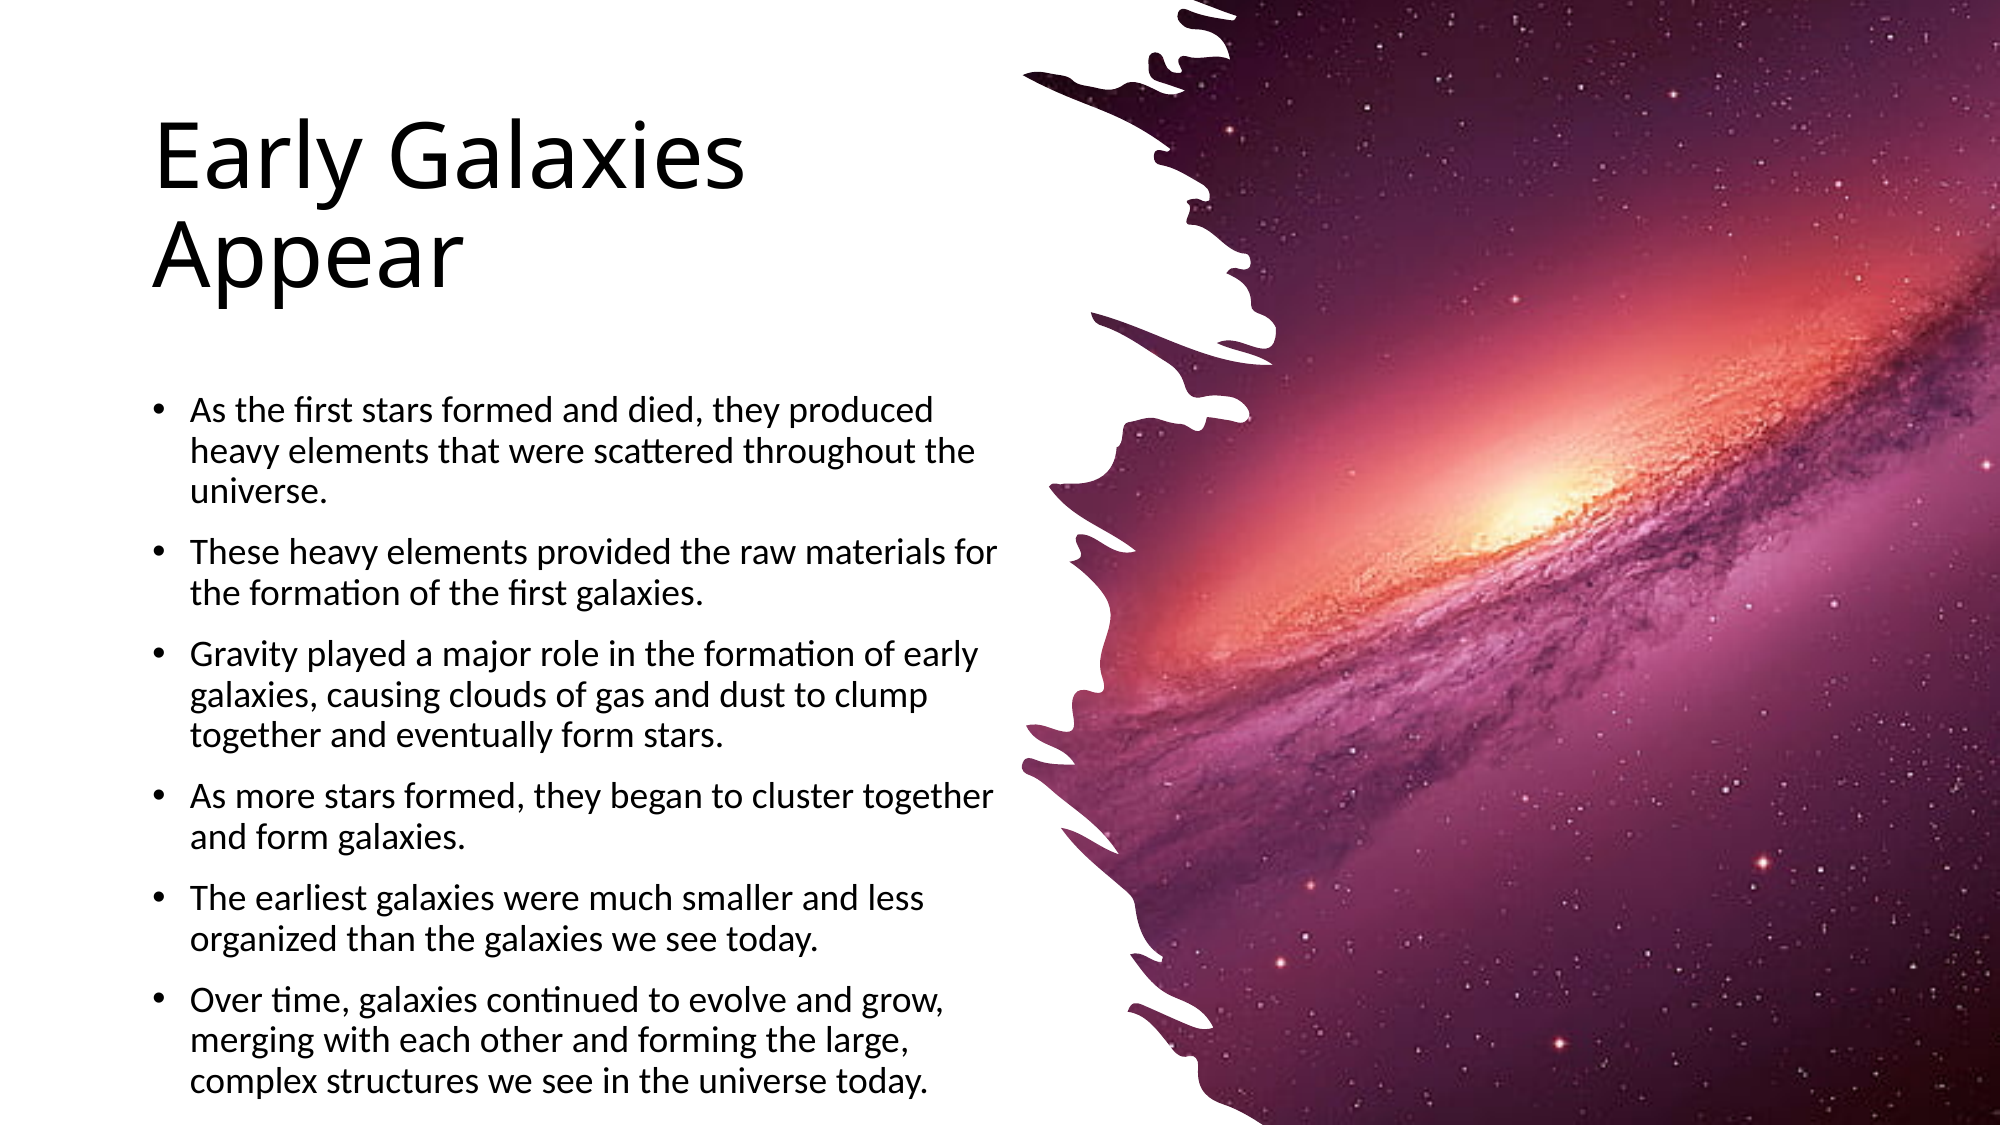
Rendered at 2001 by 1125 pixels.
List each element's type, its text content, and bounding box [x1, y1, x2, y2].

picture [1021, 0, 2000, 1125]
title Early Galaxies Appear [137, 59, 999, 357]
list As the first stars formed and died, they produced heavy elements that were scattered throughout the universe. These heavy elements provided the raw materials for the formation of the first galaxies. Gravity played a major role in the formation of early galaxies, causing clouds of gas and dust to clump together and eventually form stars. As more stars formed, they began to cluster together and form galaxies. The earliest galaxies were much smaller and less organized than the galaxies we see today. Over time, galaxies continued to evolve and grow, merging with each other and forming the large, complex structures we see in the universe today. [137, 382, 1021, 1014]
text_box [0, 0, 1021, 1125]
